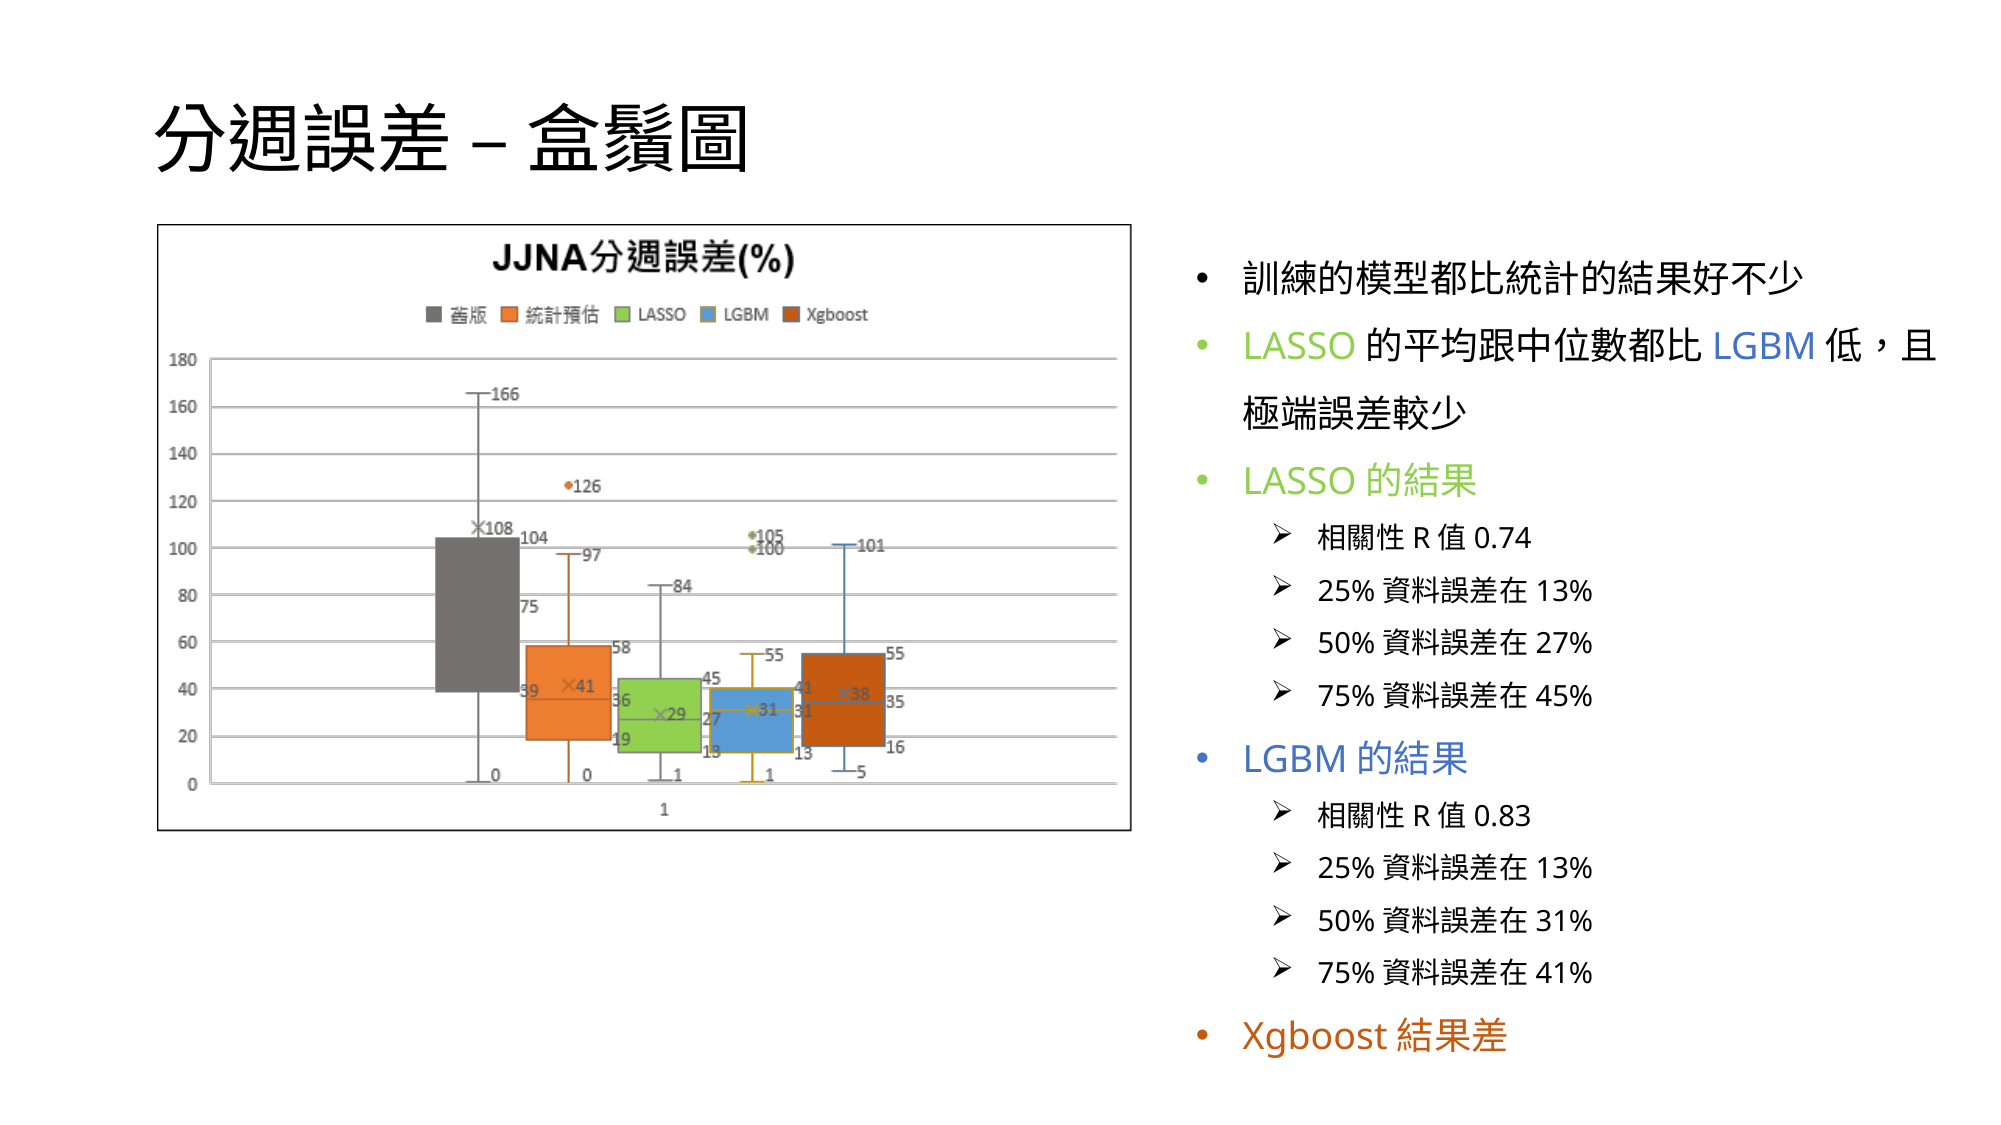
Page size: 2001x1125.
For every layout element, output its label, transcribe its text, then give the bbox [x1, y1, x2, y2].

title 分週誤差 – 盒鬚圖 [137, 33, 1863, 251]
picture [157, 224, 1135, 833]
text_box 訓練的模型都比統計的結果好不少 LASSO的平均跟中位數都比LGBM低，且極端誤差較少 LASSO的結果 相關性R值0.74 25%資料誤差在13% 50%資料誤差在27% 75%資料誤差在45% LGBM的結果 相關性R值0.83 25%資料誤差在13% 50%資料誤差在31% 75%資料誤差在41% Xgboost結果差 [1180, 224, 1987, 1065]
